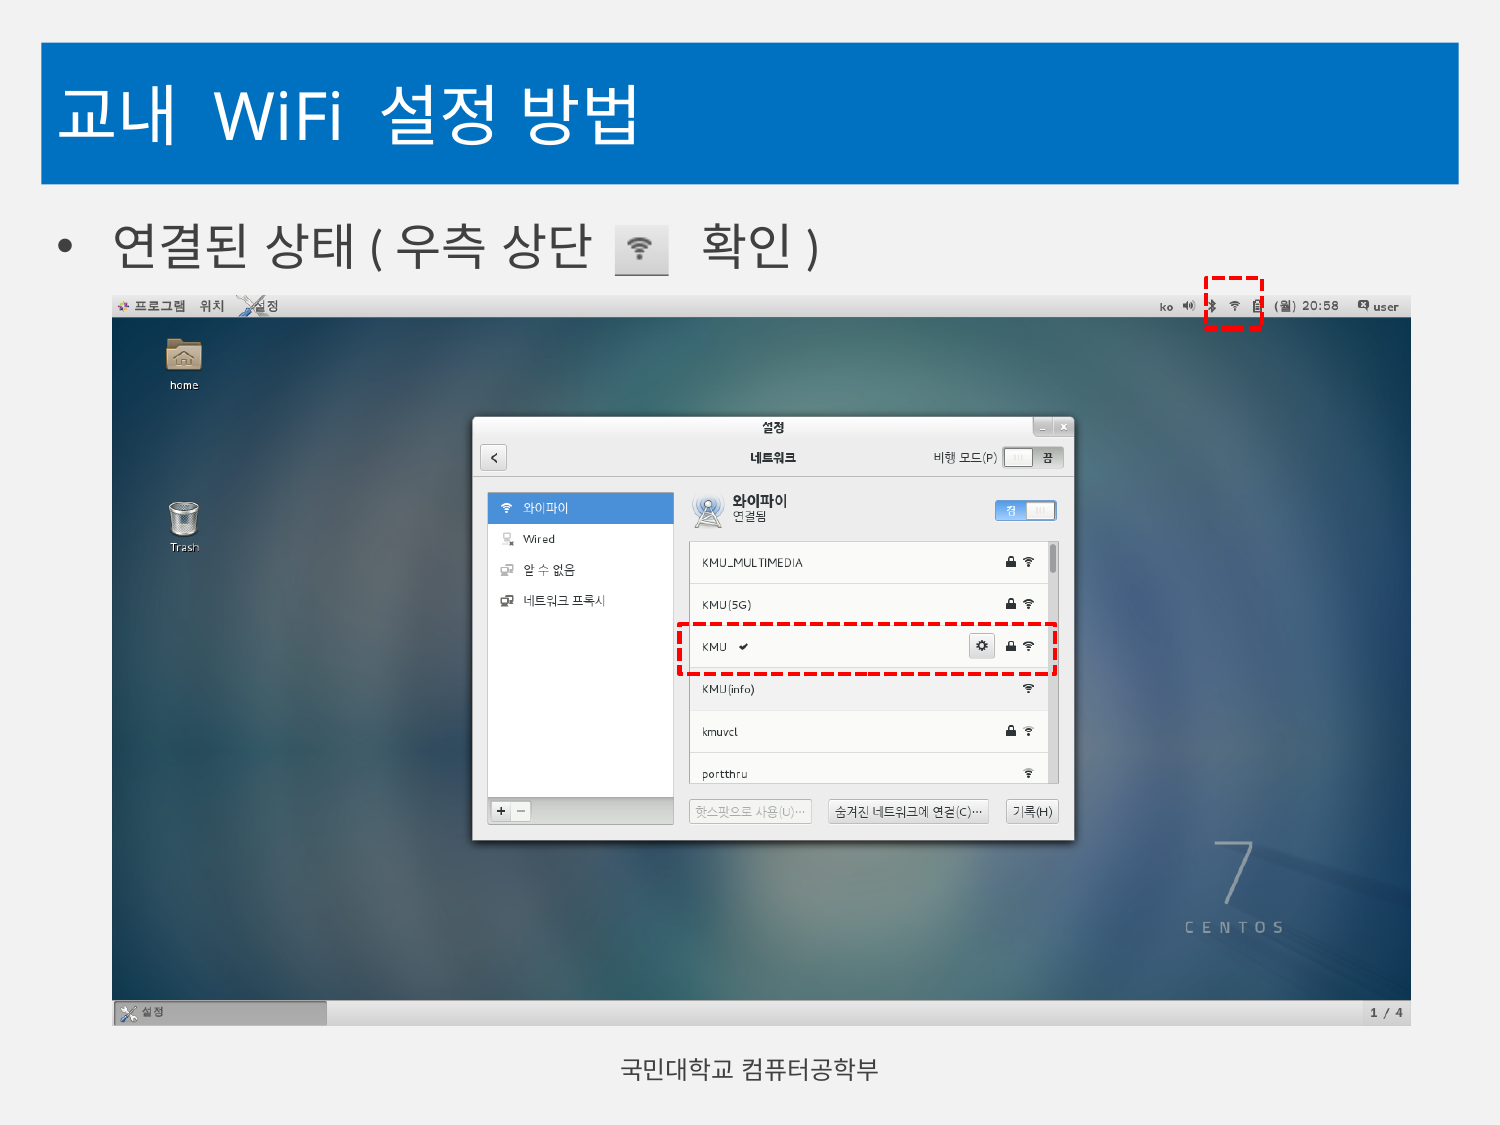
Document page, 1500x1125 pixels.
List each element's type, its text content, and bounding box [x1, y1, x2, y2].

text_box [1204, 276, 1264, 293]
picture [614, 225, 669, 276]
picture [112, 294, 1412, 1026]
title 교내 WiFi 설정 방법 [41, 42, 1459, 185]
footer 국민대학교 컴퓨터공학부 [466, 1042, 1034, 1103]
list 연결된 상태(우측 상단 : 확인) [41, 208, 1459, 1000]
